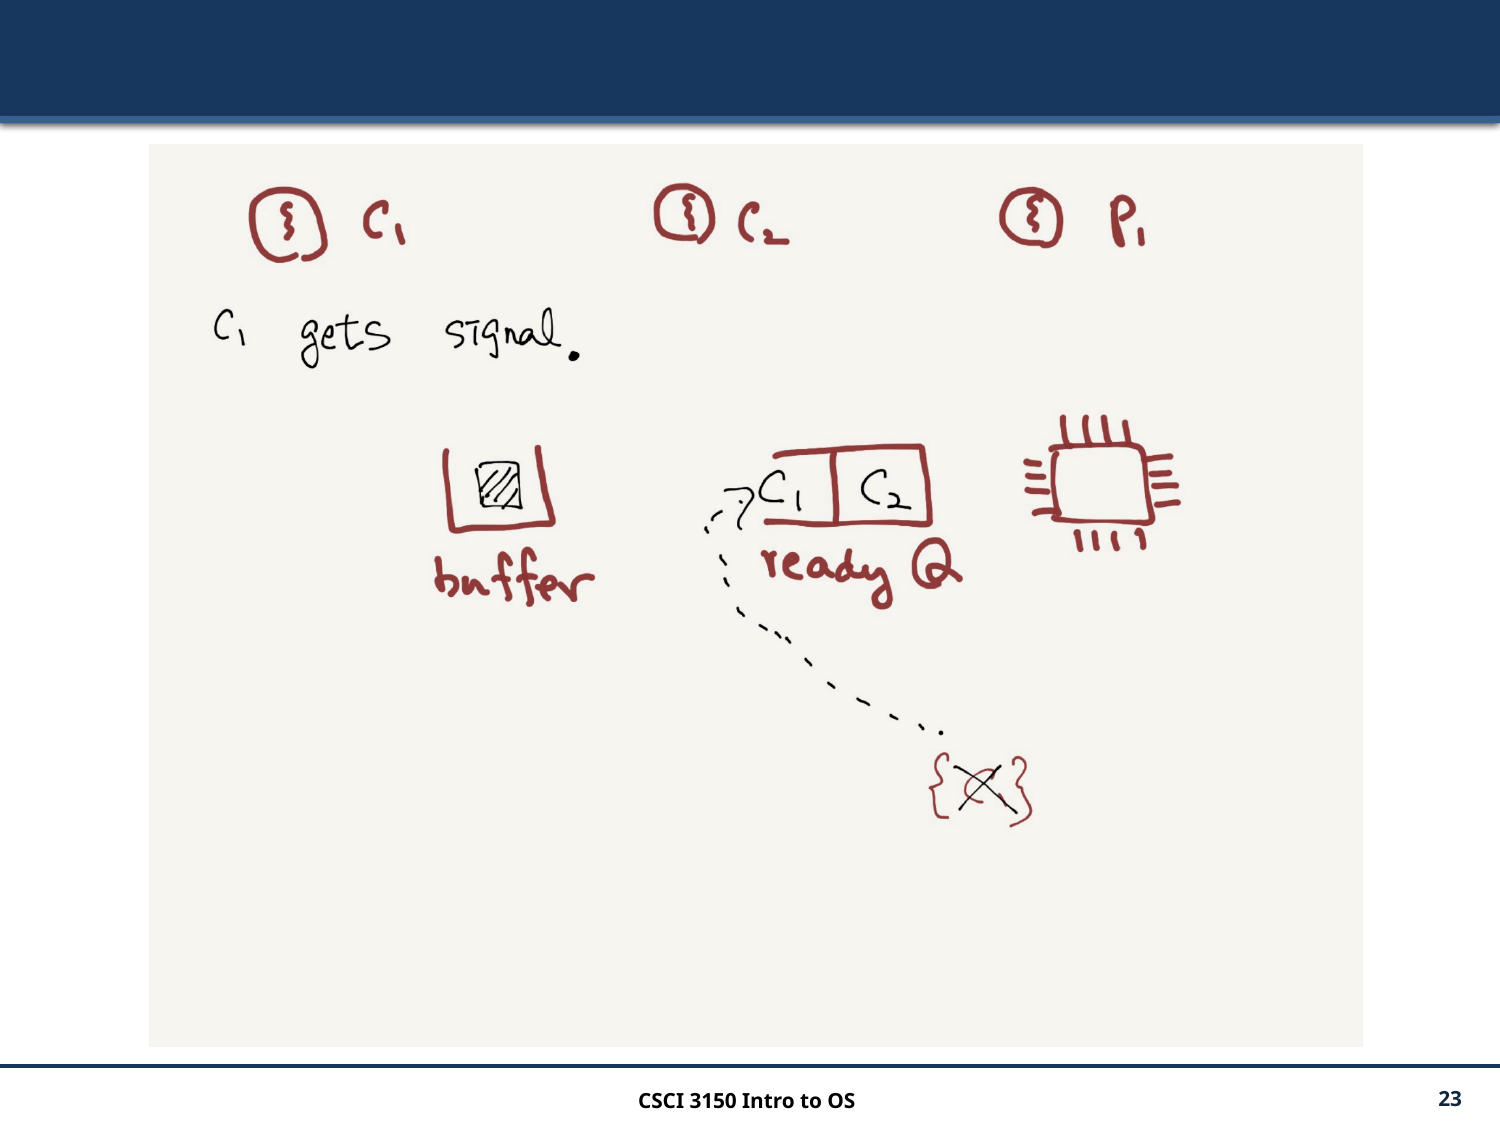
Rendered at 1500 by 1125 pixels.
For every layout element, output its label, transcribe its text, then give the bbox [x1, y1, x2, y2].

footer CSCI 3150 Intro to OS [497, 1079, 997, 1117]
slide_number 23 [1306, 1081, 1483, 1118]
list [149, 144, 1363, 1047]
